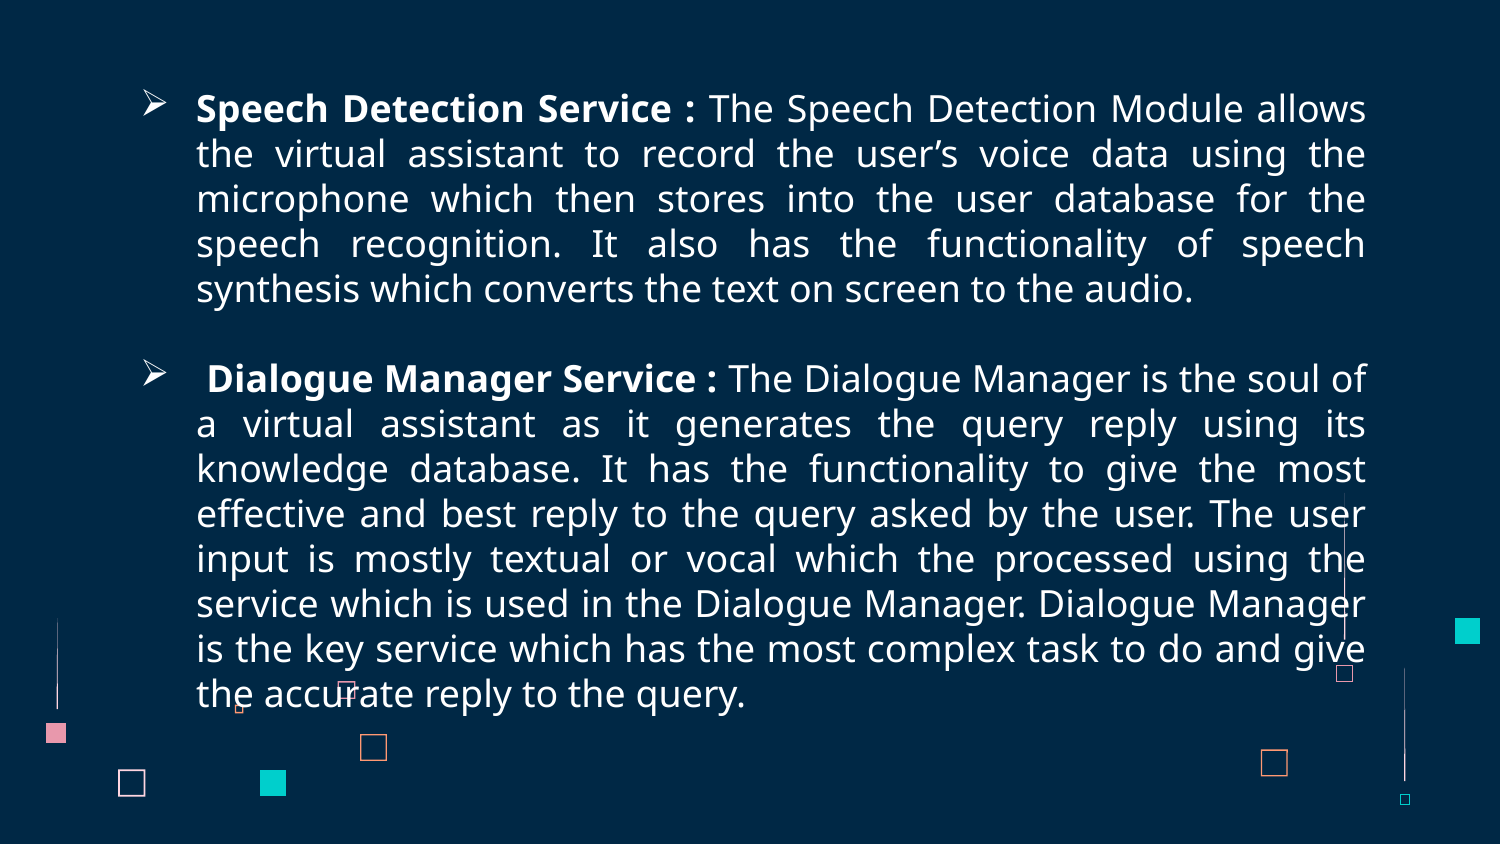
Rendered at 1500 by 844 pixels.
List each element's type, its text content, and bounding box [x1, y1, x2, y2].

list Speech Detection Service : The Speech Detection Module allows the virtual assistant to record the user’s voice data using the microphone which then stores into the user database for the speech recognition. It also has the functionality of speech synthesis which converts the text on screen to the audio. Dialogue Manager Service : The Dialogue Manager is the soul of a virtual assistant as it generates the query reply using its knowledge database. It has the functionality to give the most effective and best reply to the query asked by the user. The user input is mostly textual or vocal which the processed using the service which is used in the Dialogue Manager. Dialogue Manager is the key service which has the most complex task to do and give the accurate reply to the query. [106, 70, 1383, 695]
